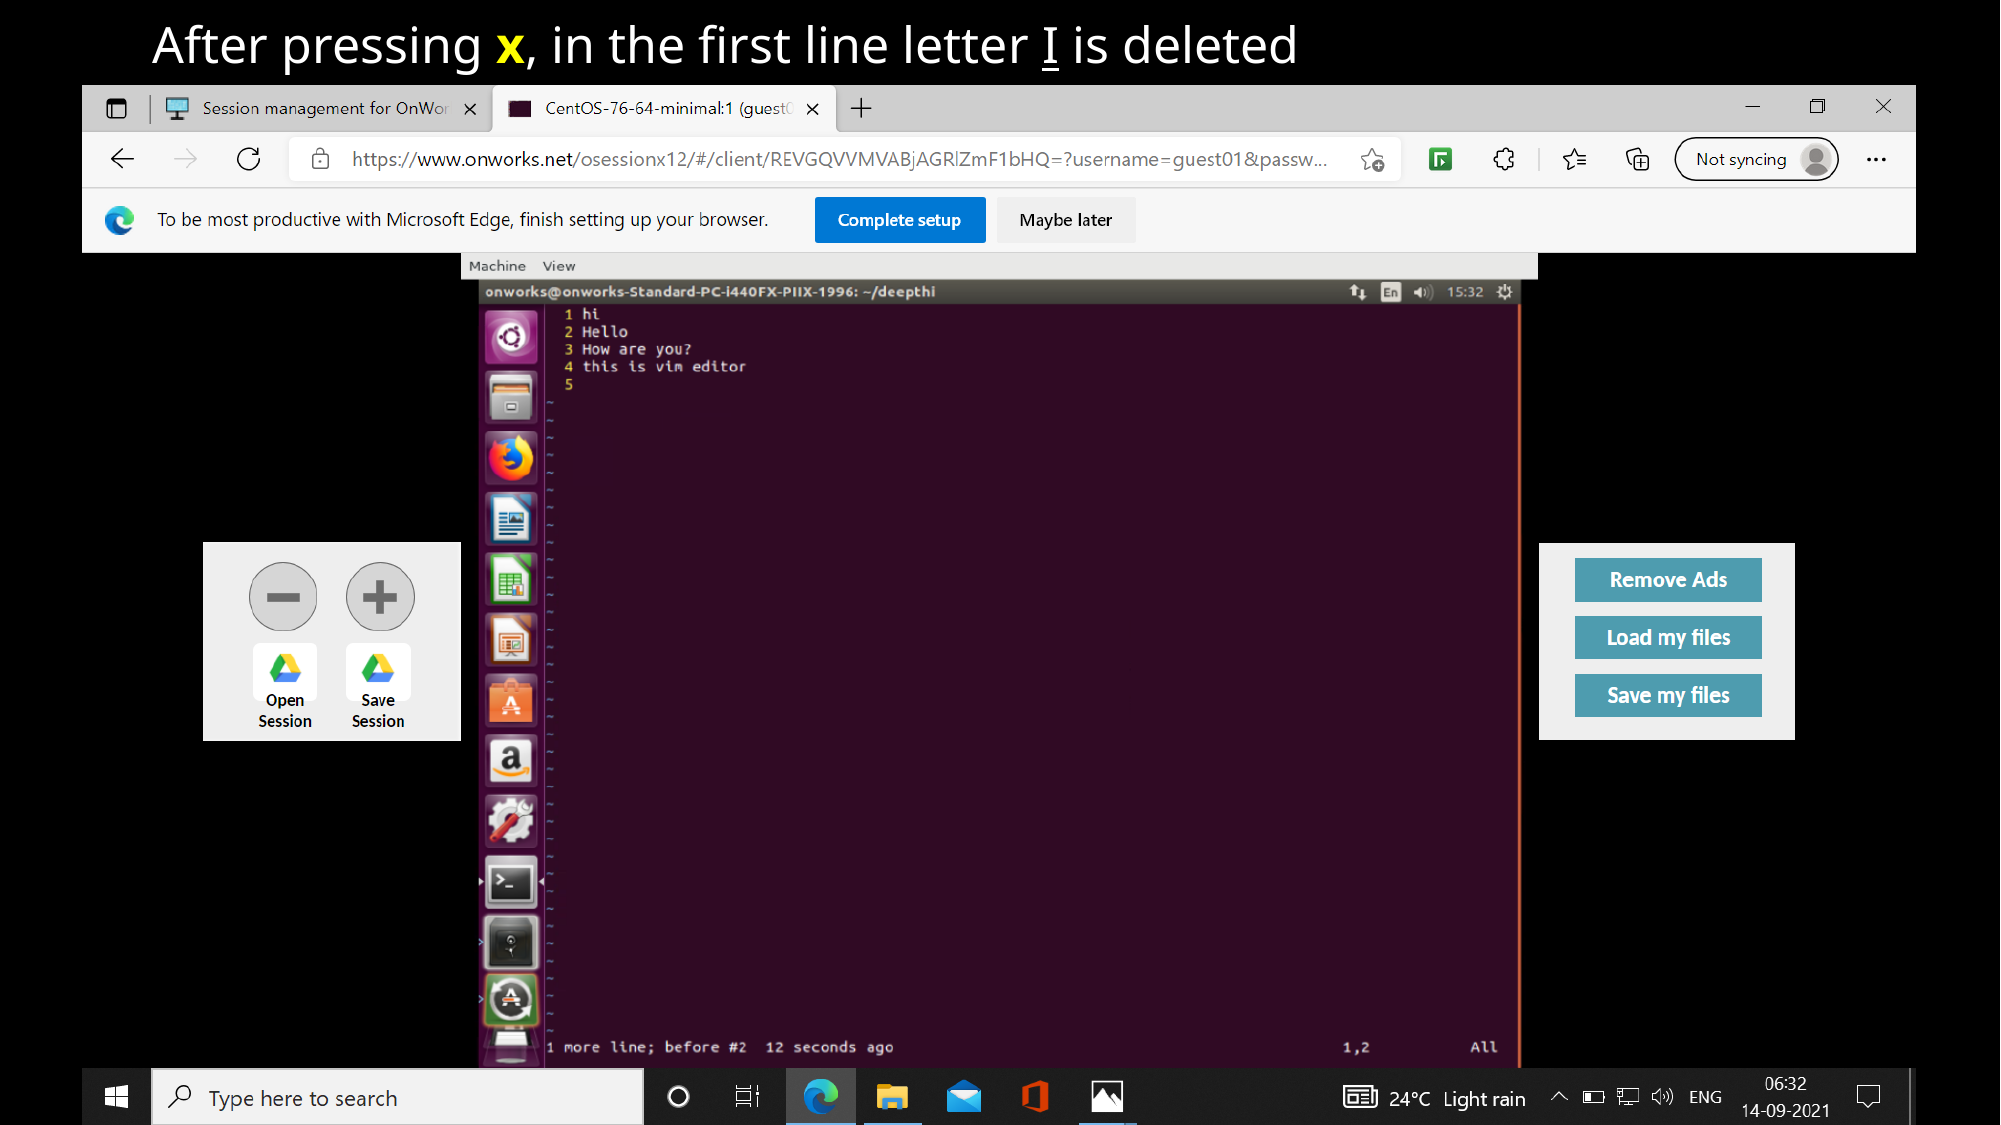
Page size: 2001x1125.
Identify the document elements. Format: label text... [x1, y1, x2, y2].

title After pressing x, in the first line letter I is deleted [137, 0, 1863, 85]
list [82, 85, 1916, 1125]
